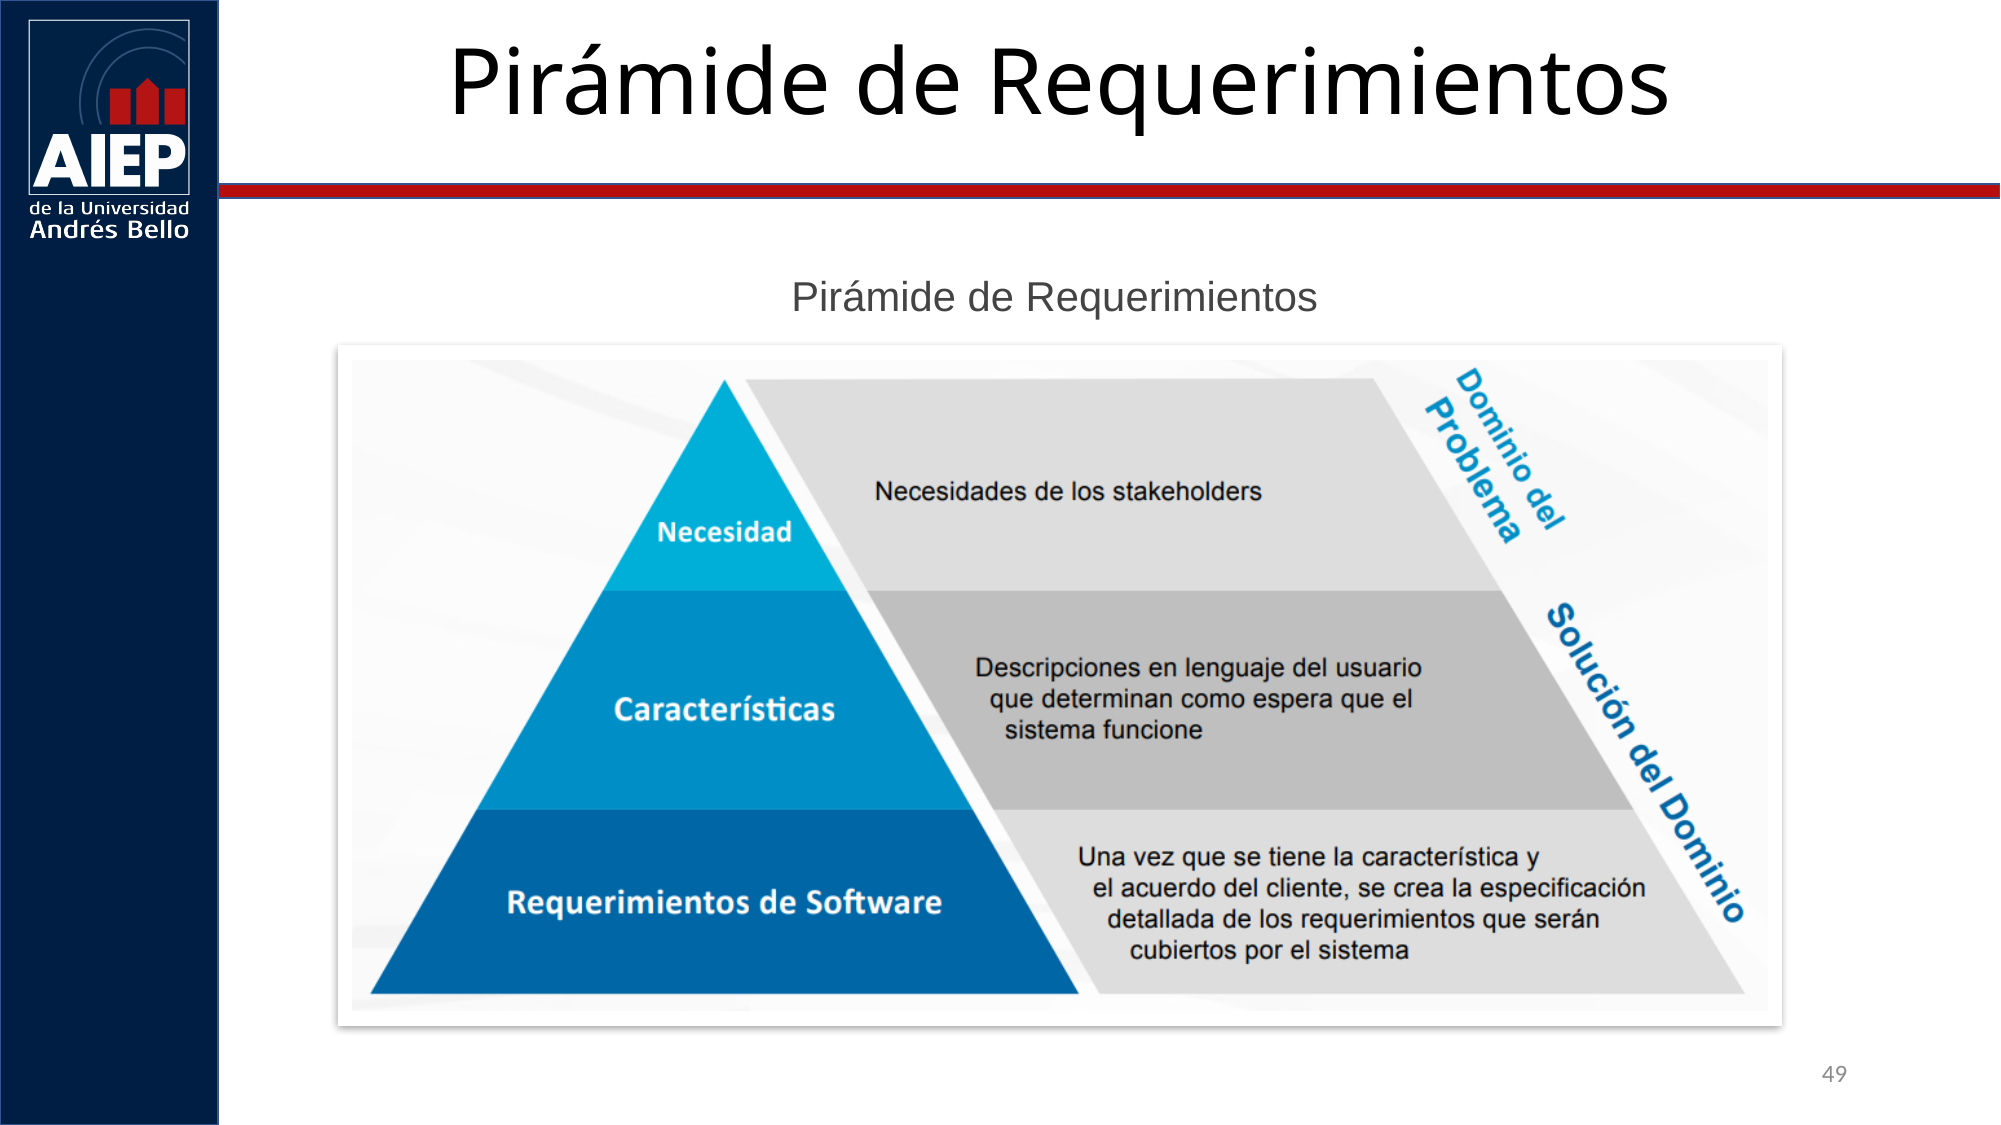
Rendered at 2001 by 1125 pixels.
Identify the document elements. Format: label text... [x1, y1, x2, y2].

text_box [0, 0, 219, 1125]
text_box Pirámide de Requerimientos [776, 267, 1344, 340]
text_box Pirámide de Requerimientos [279, 28, 1841, 156]
picture [352, 359, 1768, 1012]
slide_number 49 [1412, 1042, 1863, 1103]
text_box [217, 183, 2000, 199]
picture [19, 12, 199, 246]
